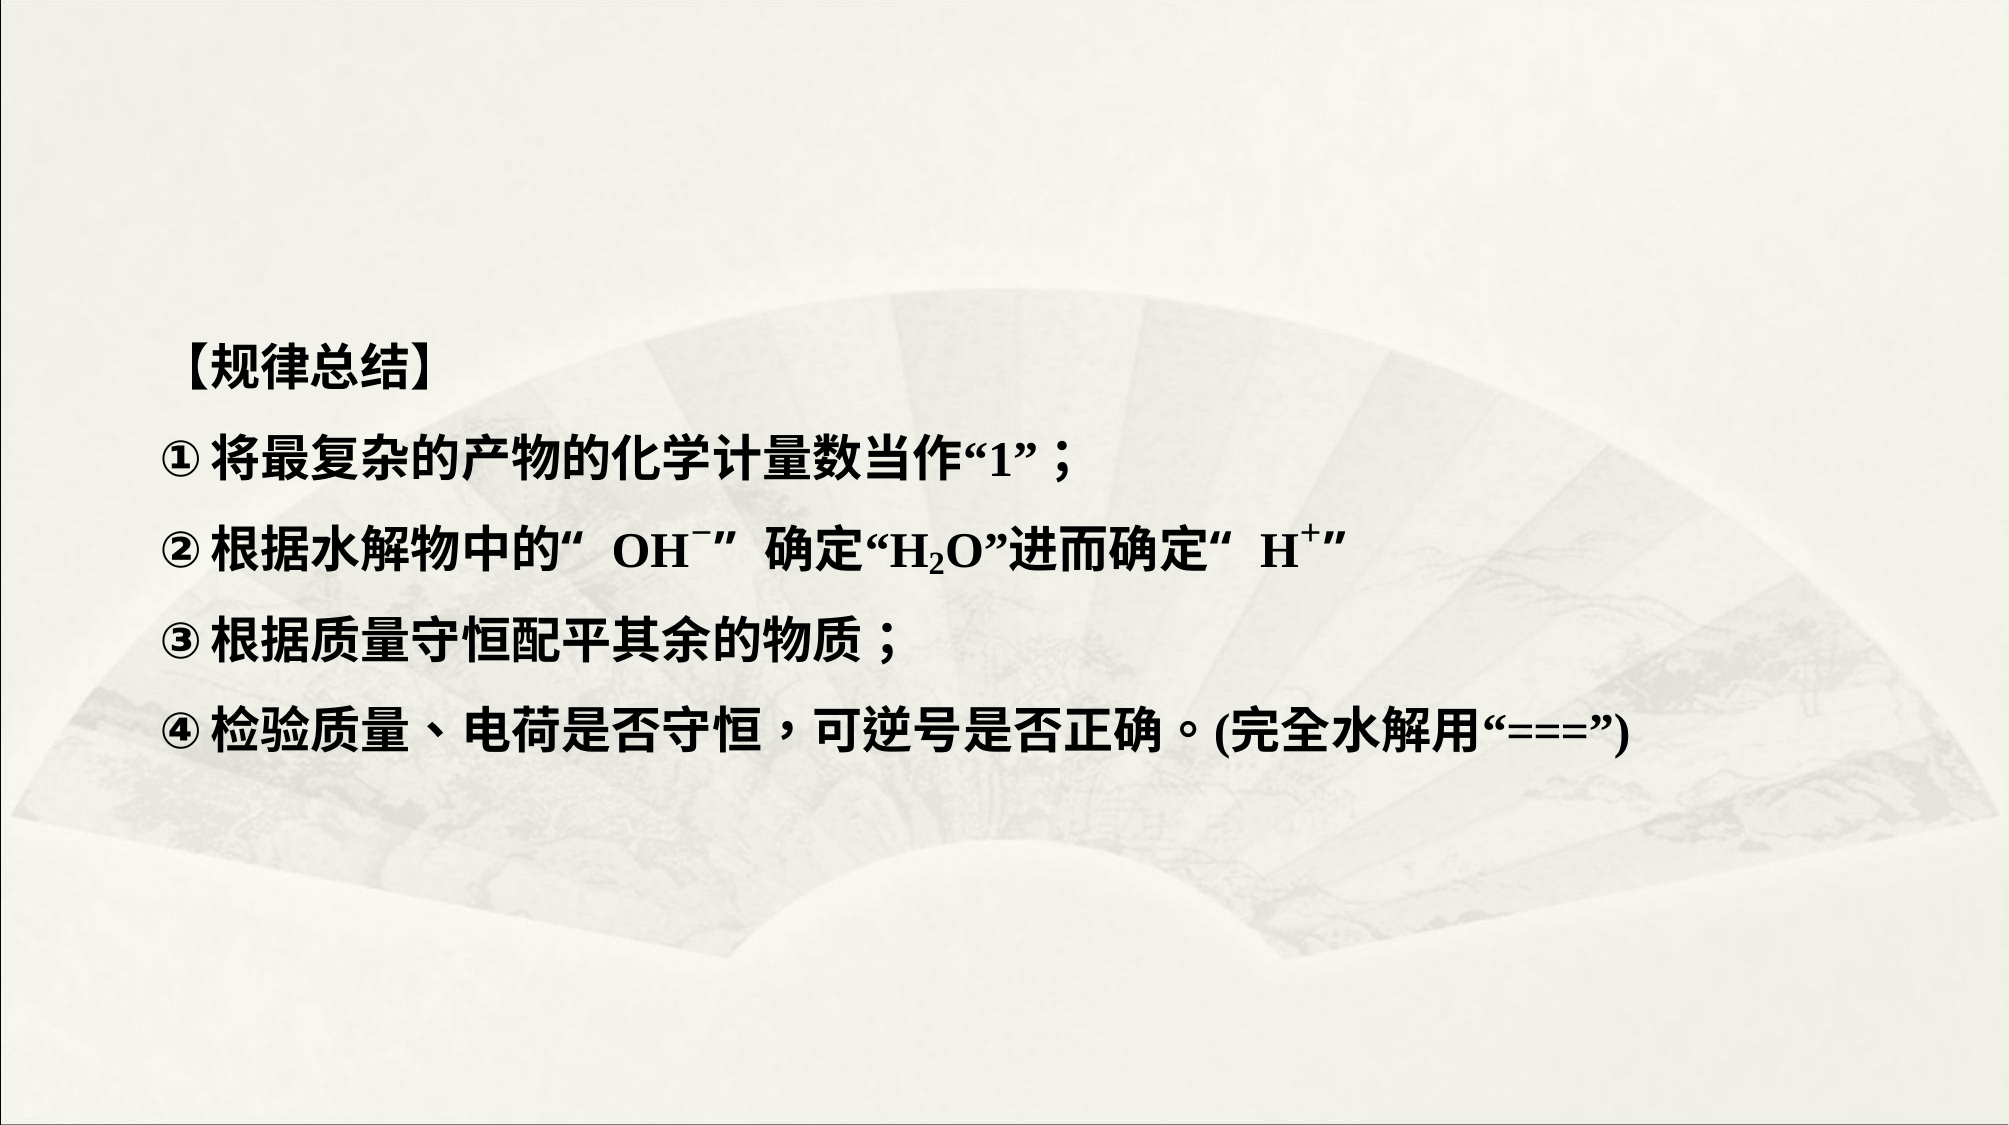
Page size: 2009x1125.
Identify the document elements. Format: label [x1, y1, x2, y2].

text_box [58, 335, 1950, 790]
picture [0, 0, 2009, 1125]
